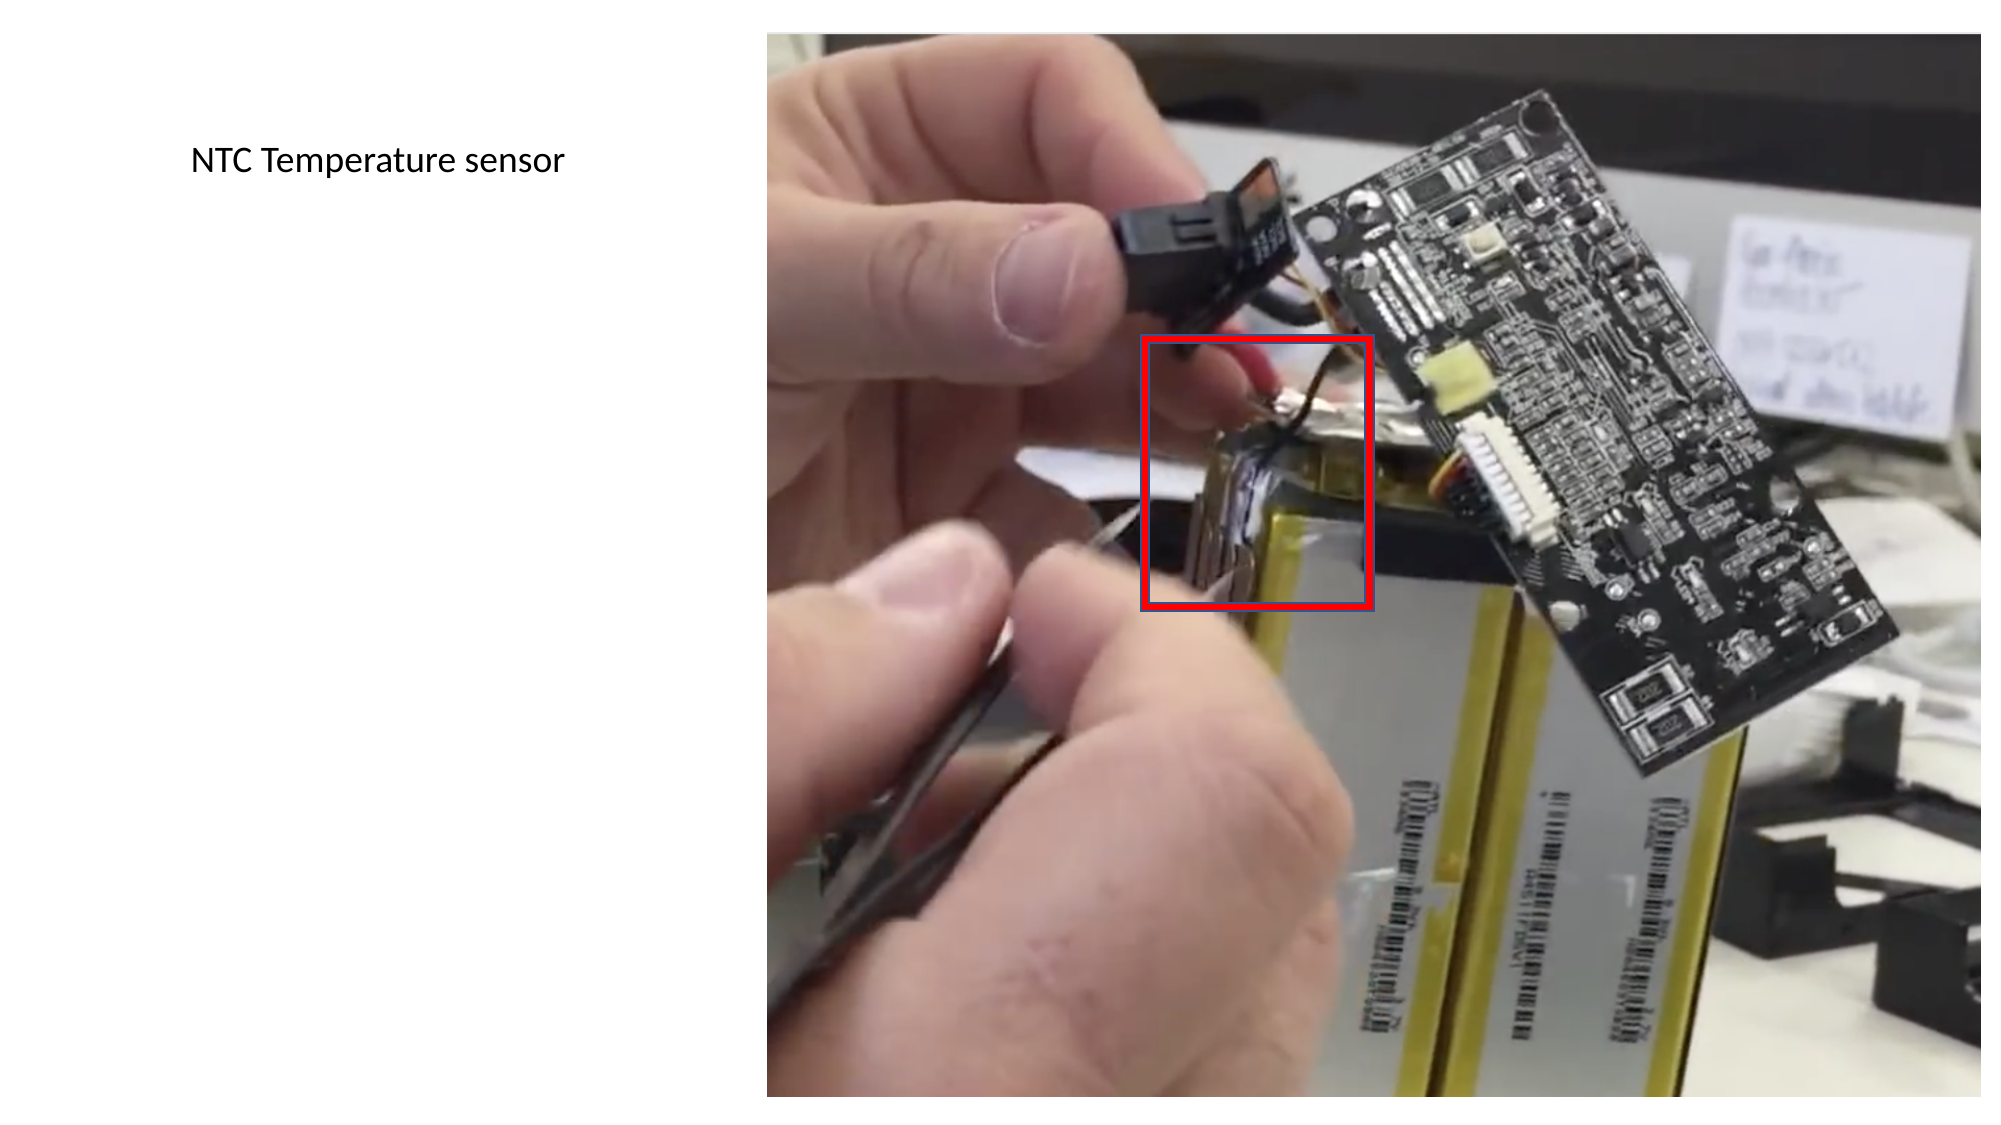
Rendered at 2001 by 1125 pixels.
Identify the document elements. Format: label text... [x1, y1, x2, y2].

text_box NTC Temperature sensor [175, 127, 581, 188]
picture [767, 30, 1981, 1097]
